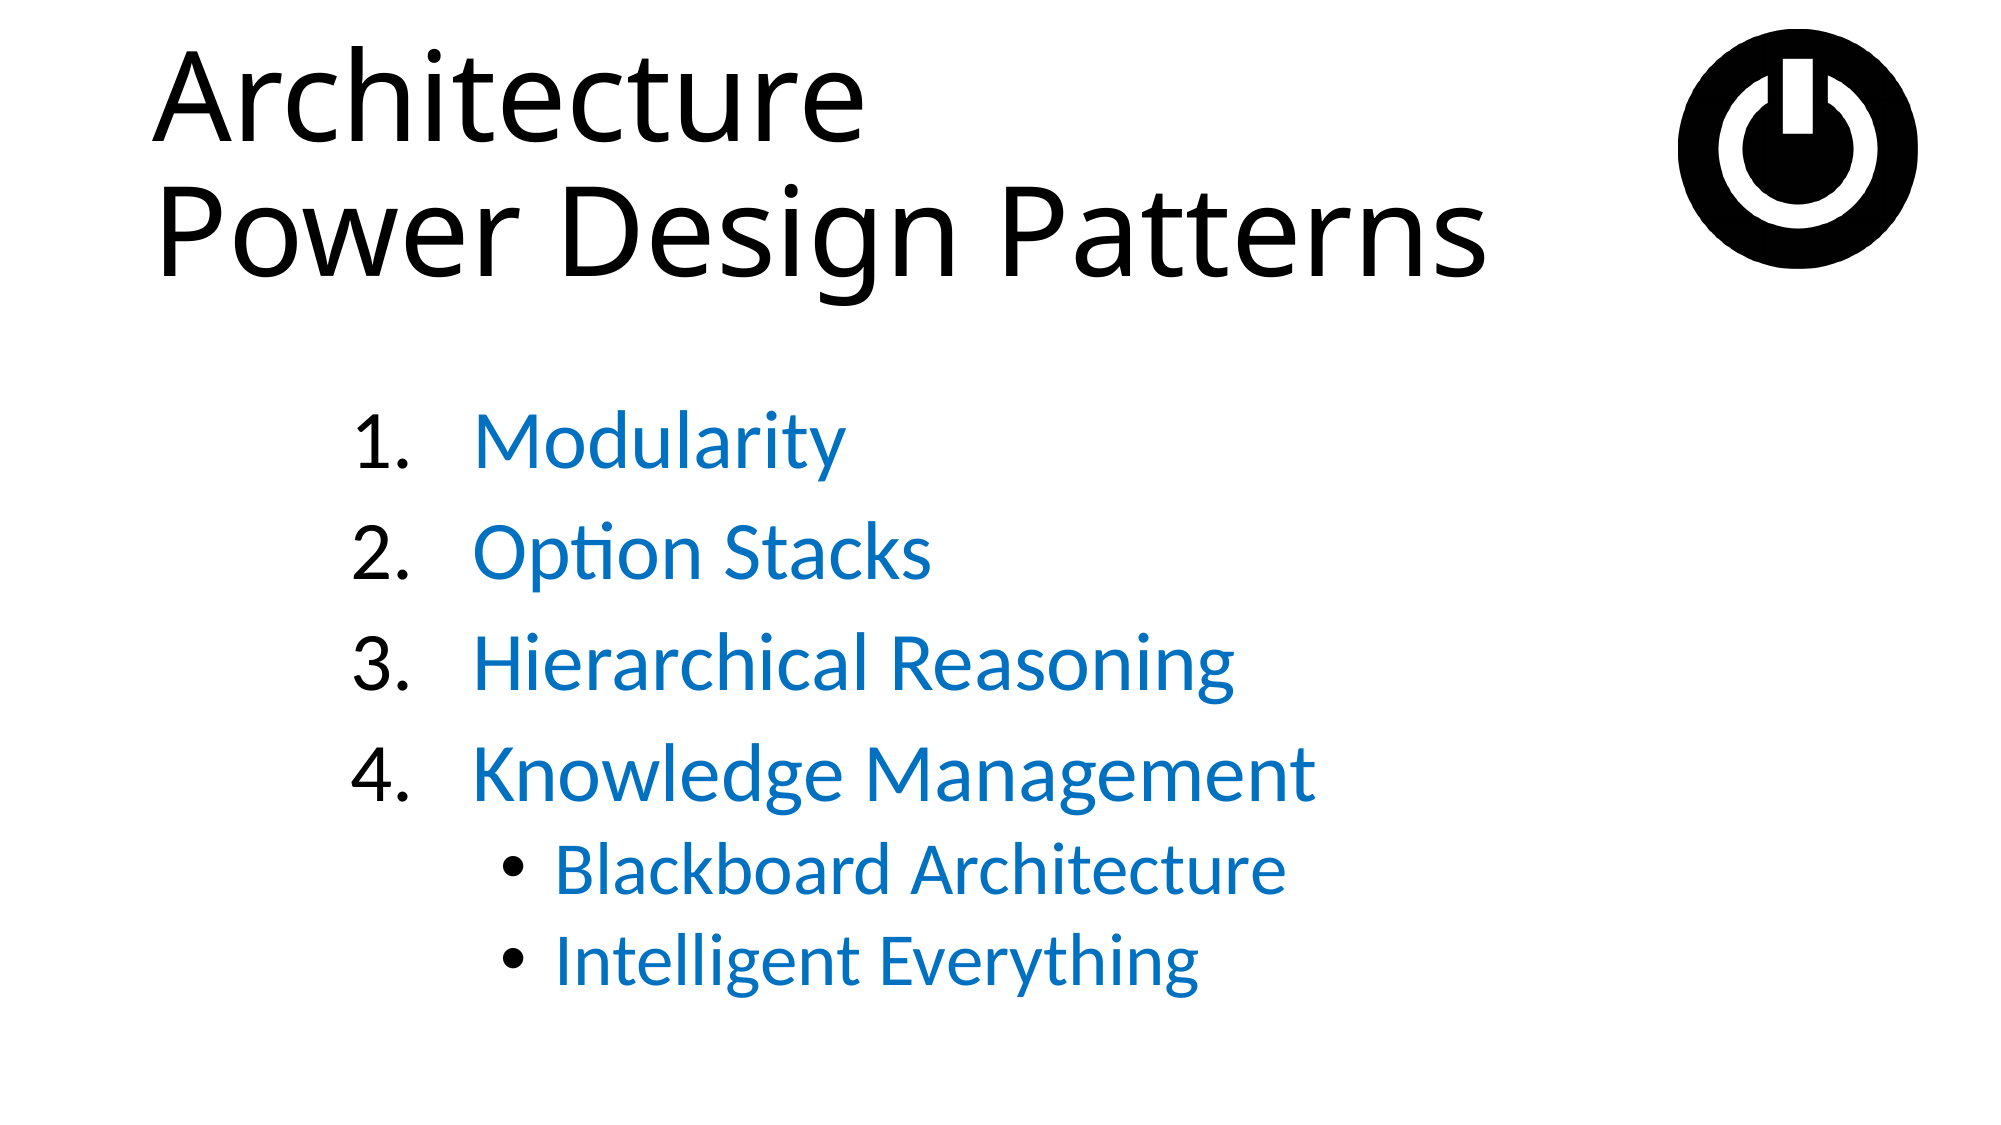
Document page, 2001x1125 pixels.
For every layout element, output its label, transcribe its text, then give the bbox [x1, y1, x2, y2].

picture [1678, 29, 1918, 269]
title Architecture Power Design Patterns [137, 59, 1863, 278]
list Modularity Option Stacks Hierarchical Reasoning Knowledge Management Blackboard Architecture Intelligent Everything [335, 389, 1950, 1027]
